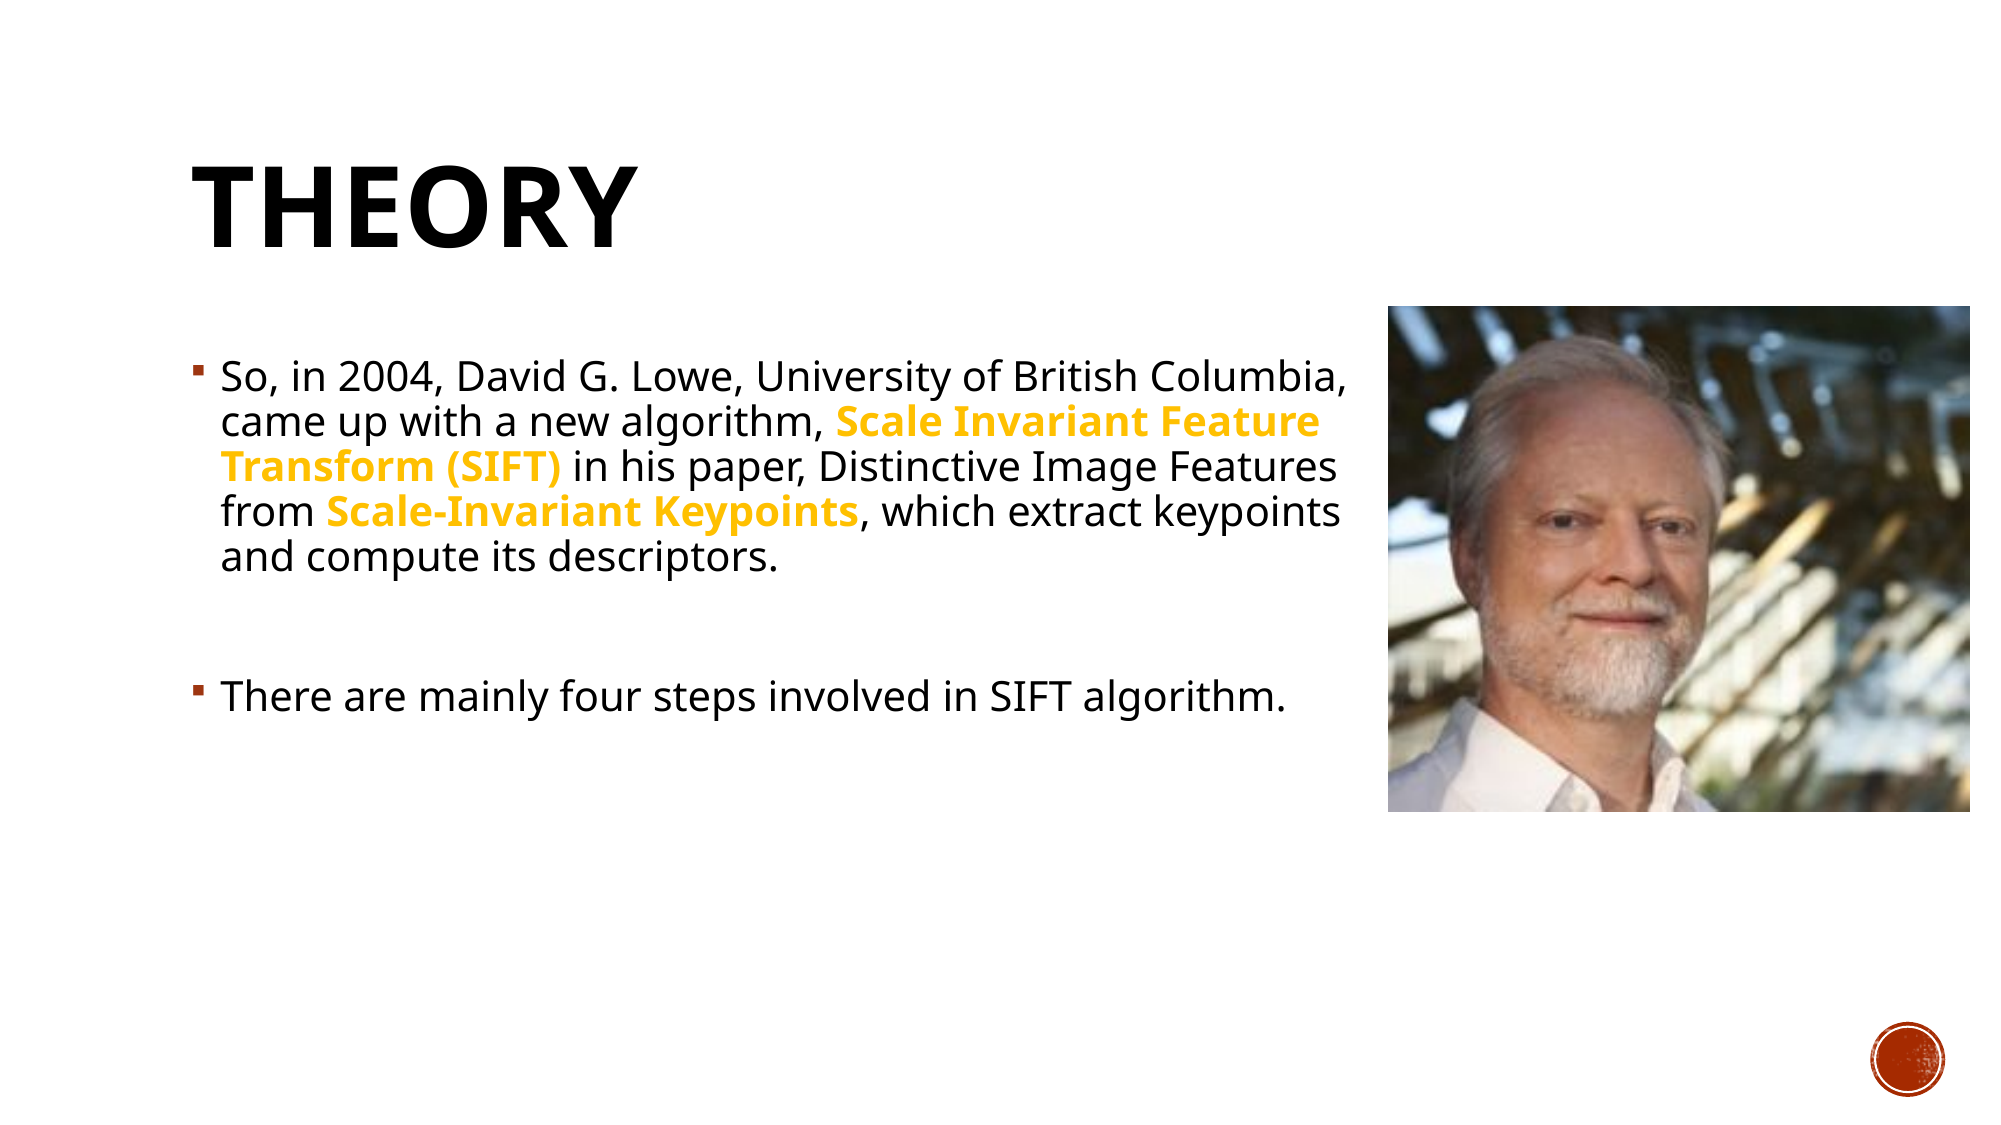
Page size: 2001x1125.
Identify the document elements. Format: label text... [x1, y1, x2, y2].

title theory [175, 79, 1826, 344]
picture [1388, 306, 1970, 812]
list So, in 2004, David G. Lowe, University of British Columbia, came up with a new algorithm, Scale Invariant Feature Transform (SIFT) in his paper, Distinctive Image Features from Scale-Invariant Keypoints, which extract keypoints and compute its descriptors. There are mainly four steps involved in SIFT algorithm. [175, 348, 1389, 1013]
